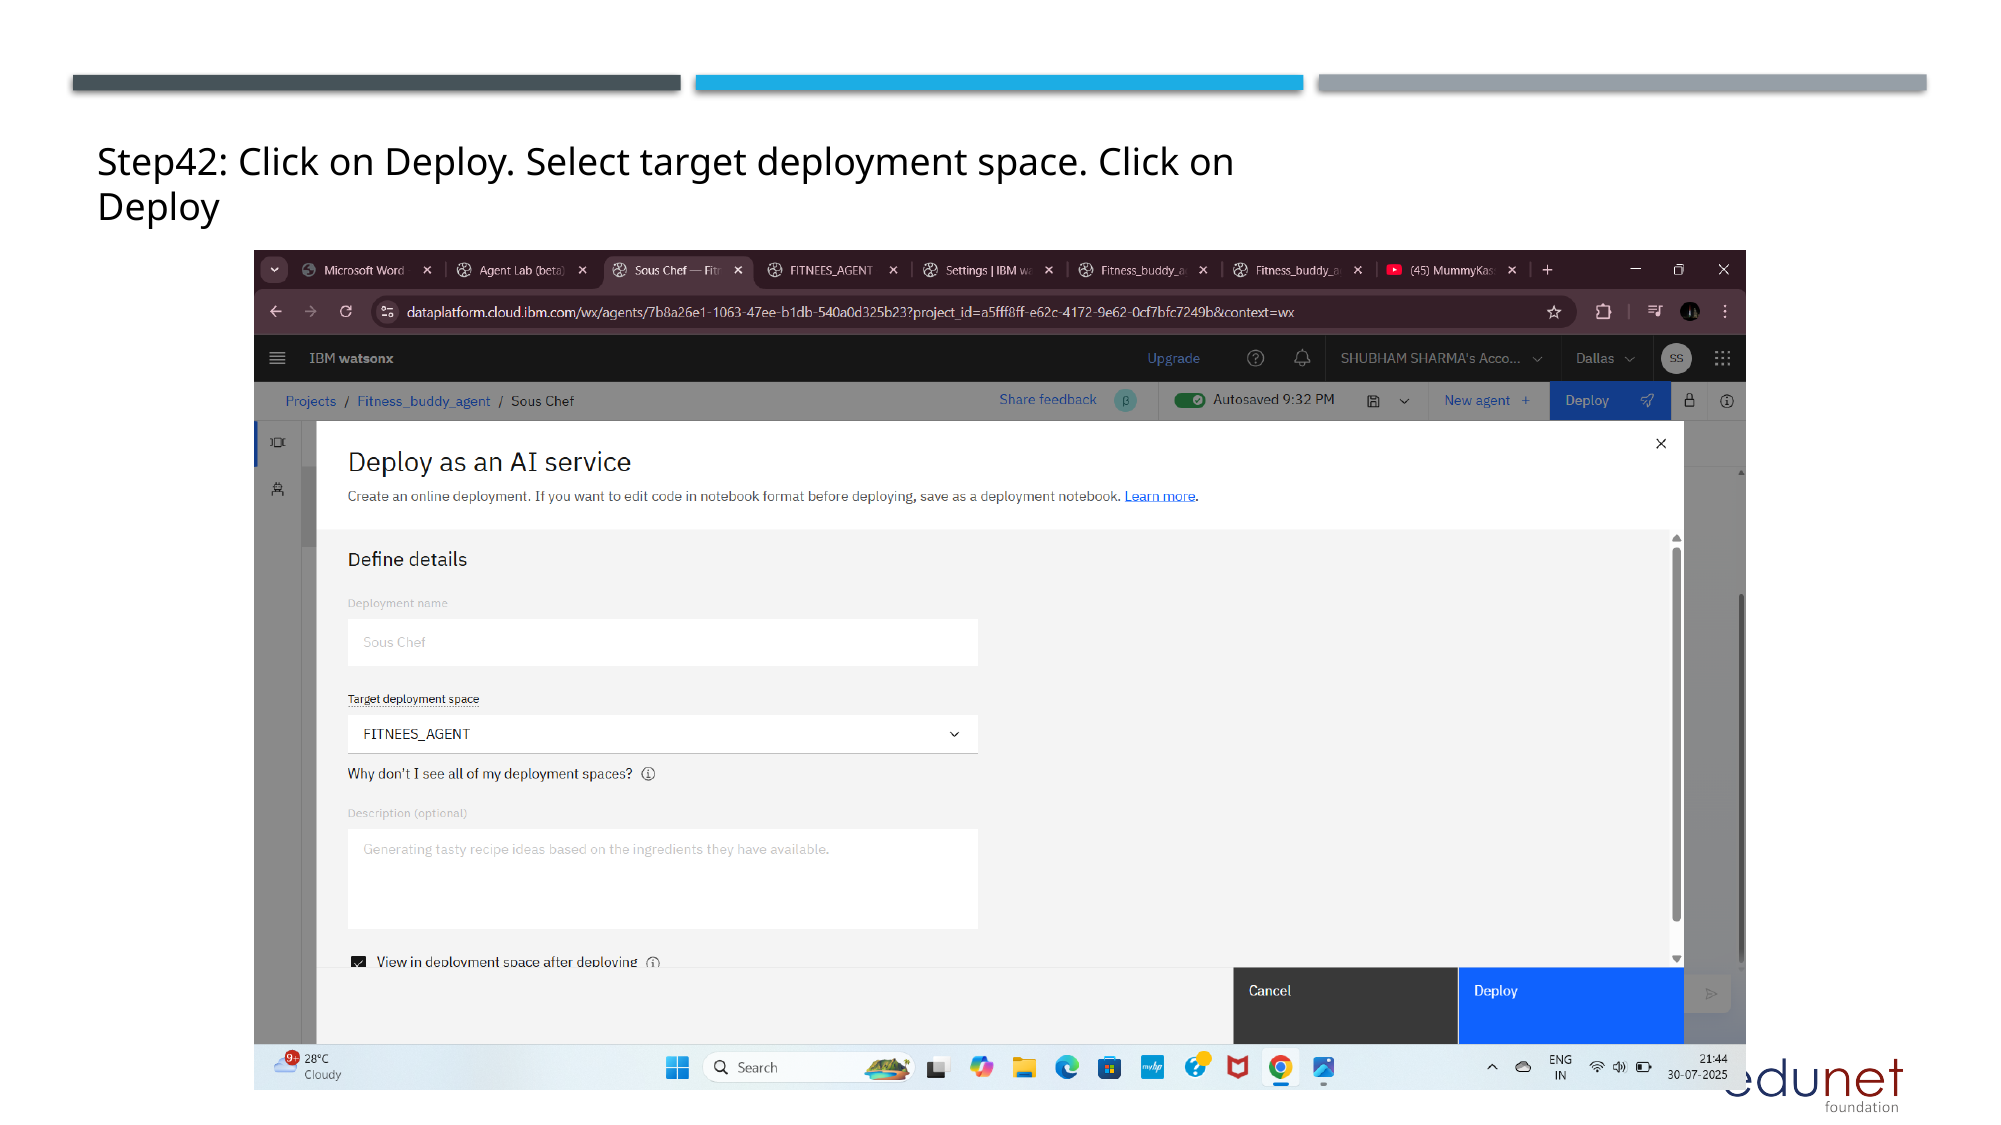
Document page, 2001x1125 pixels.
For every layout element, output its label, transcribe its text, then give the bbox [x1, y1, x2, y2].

picture [253, 249, 1905, 1116]
text_box Step42: Click on Deploy. Select target deployment space. Click on Deploy [82, 130, 1276, 236]
